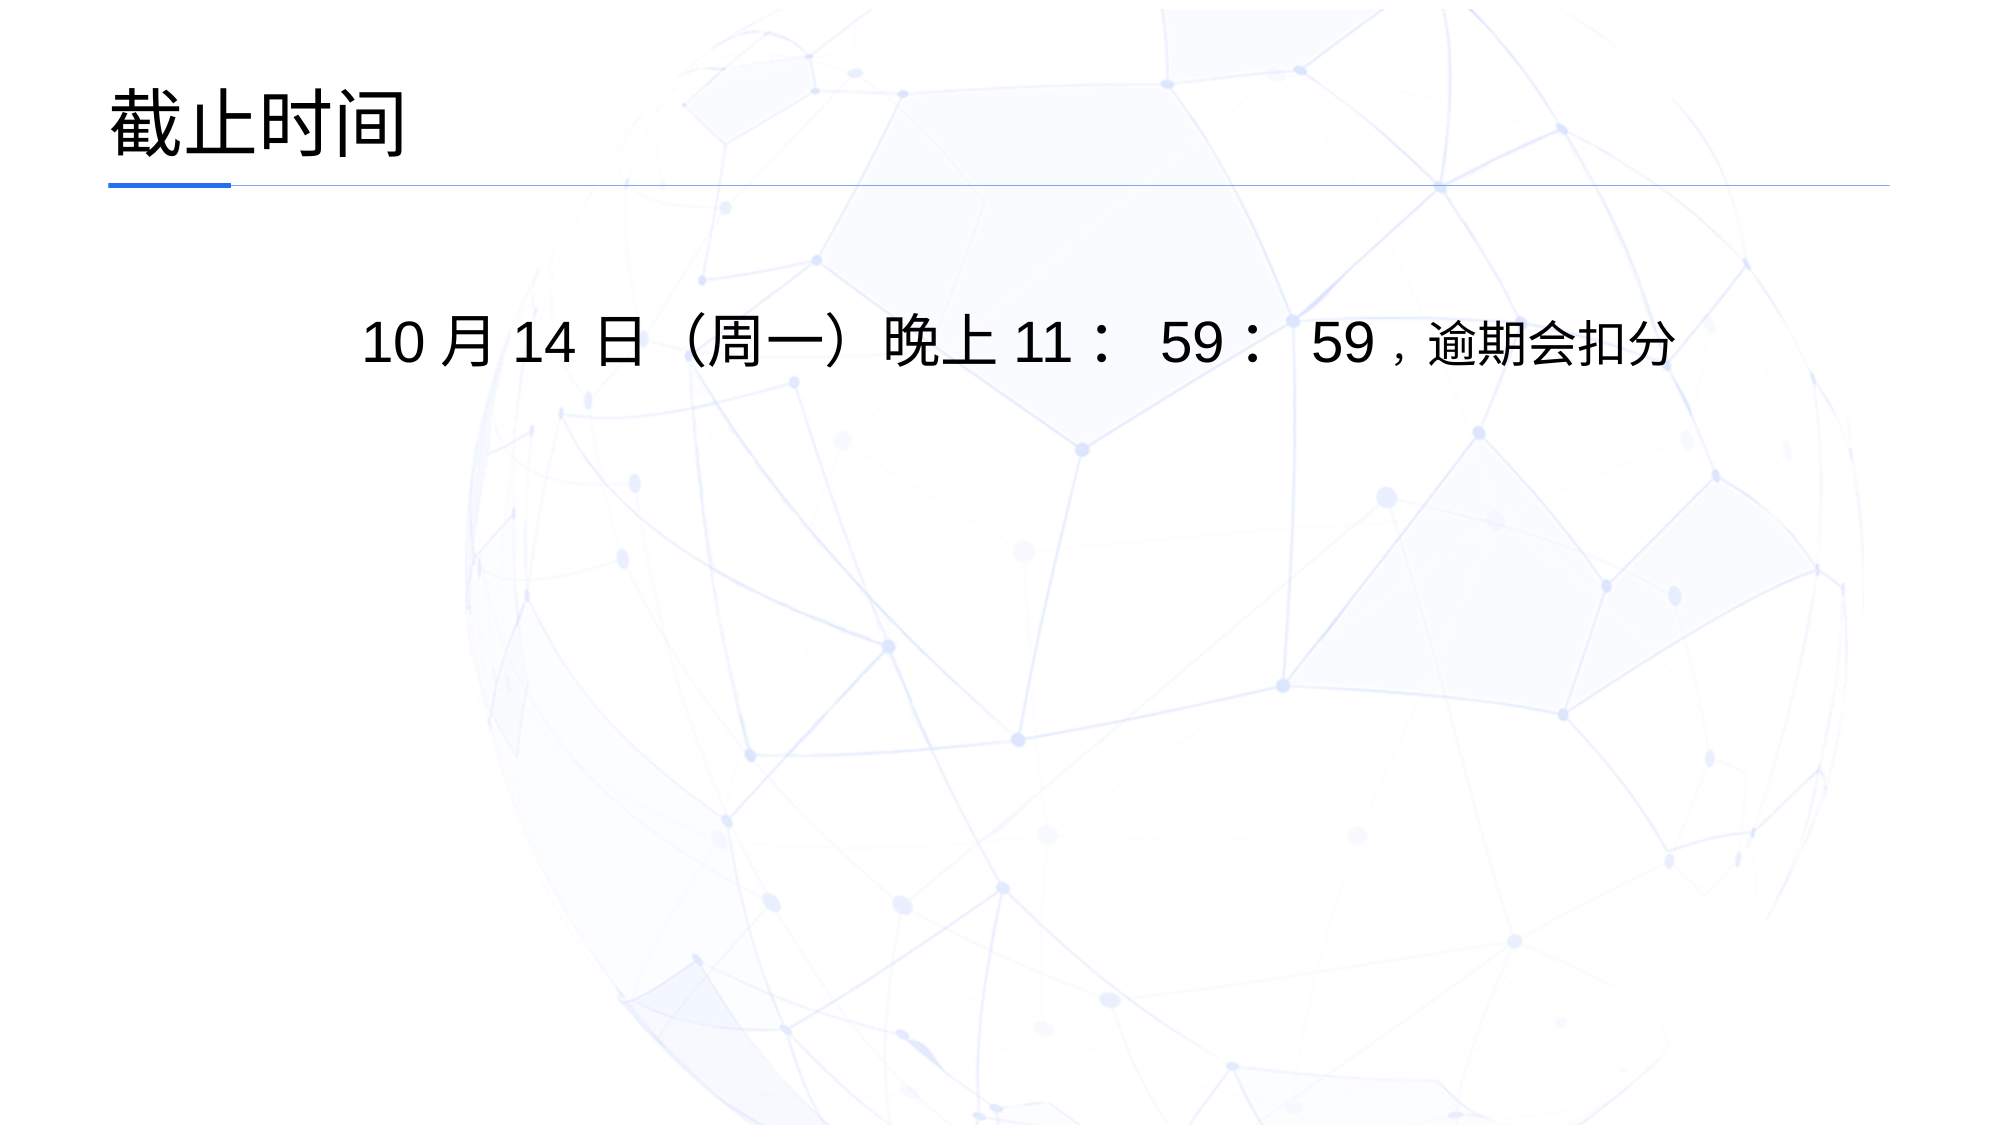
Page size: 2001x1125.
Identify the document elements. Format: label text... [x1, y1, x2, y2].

picture [465, 9, 1864, 1125]
list 截止时间 [108, 86, 823, 178]
text_box 10月14日（周一）晚上11：59：59，逾期会扣分 [361, 304, 1678, 375]
